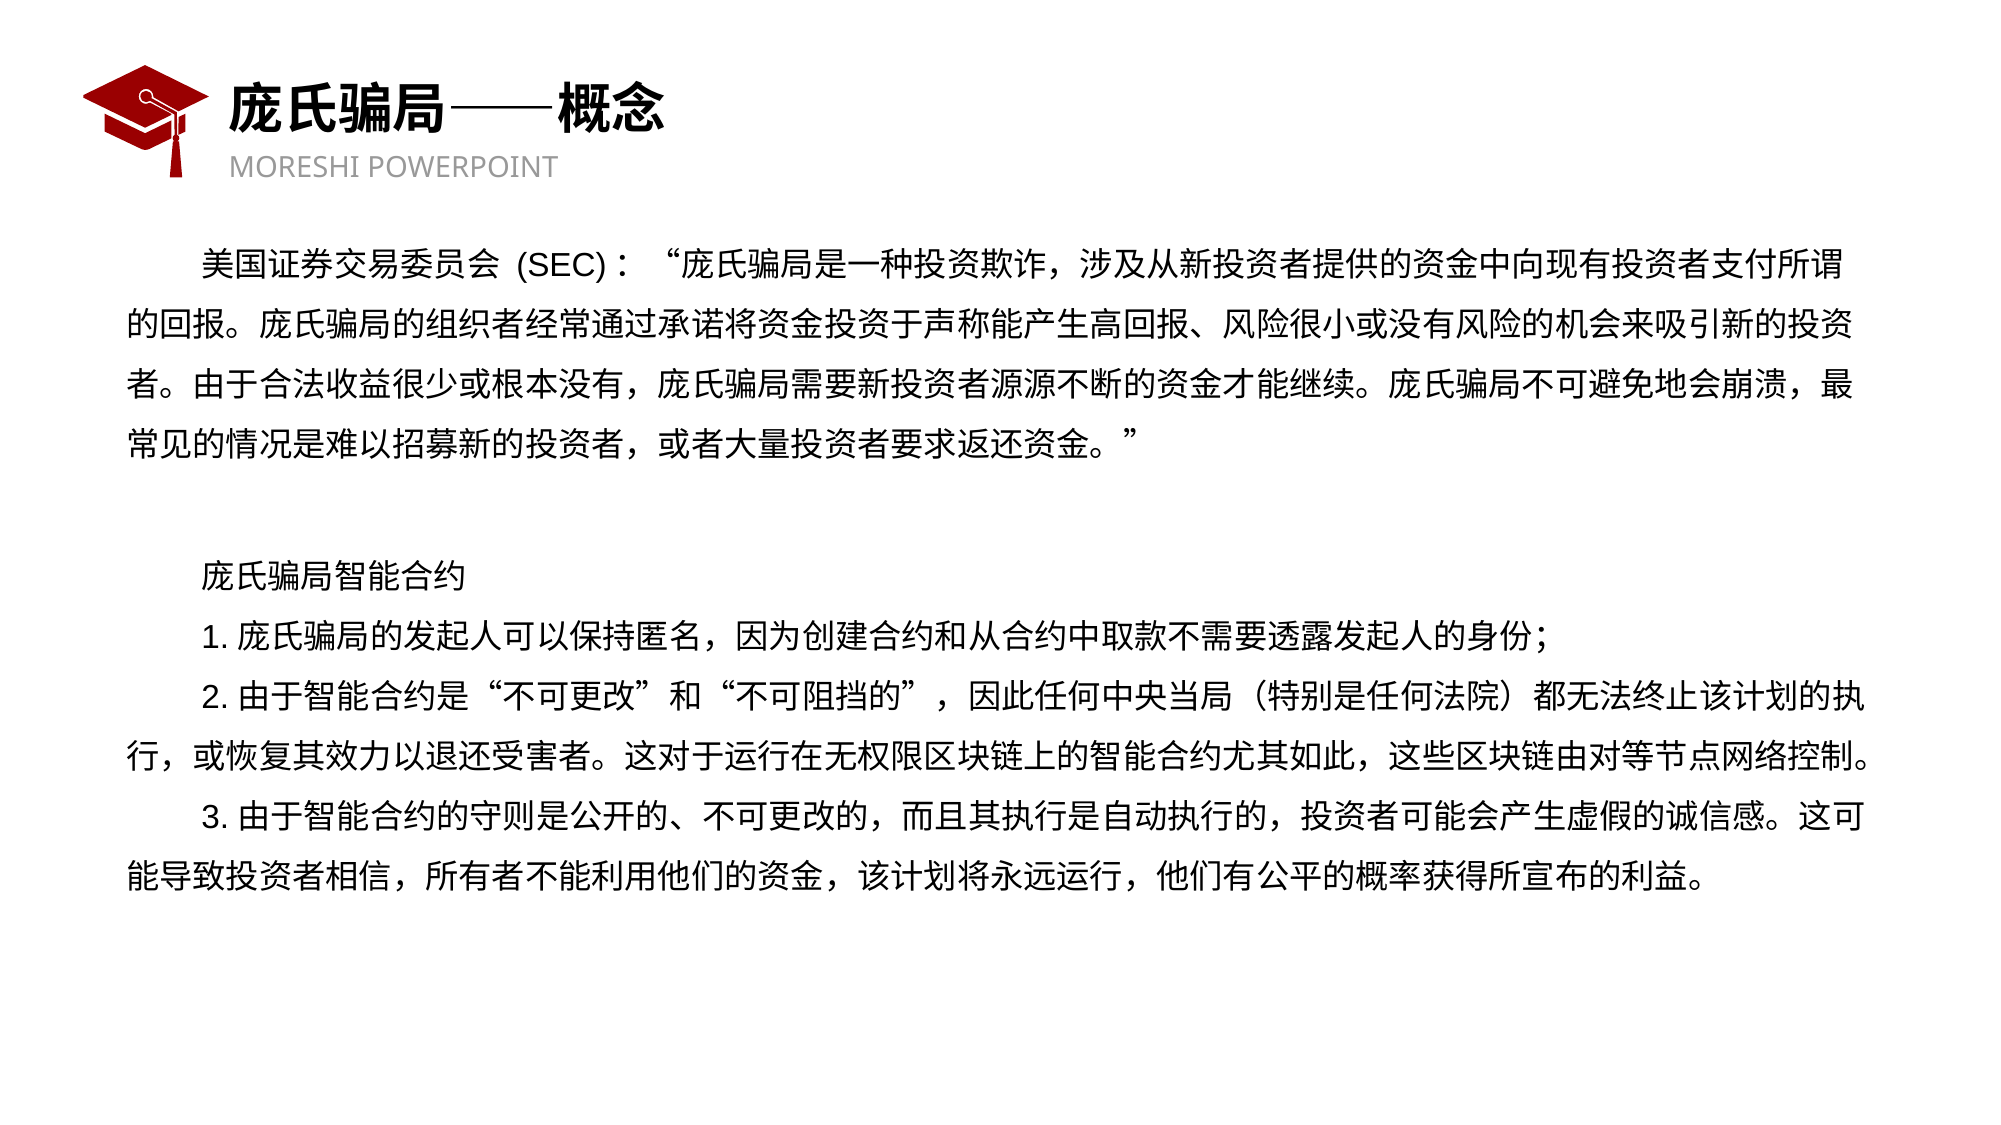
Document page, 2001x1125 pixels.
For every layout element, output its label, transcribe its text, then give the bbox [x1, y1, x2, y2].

title 庞氏骗局——概念 [213, 55, 729, 168]
text_box 美国证券交易委员会 (SEC)：“庞氏骗局是一种投资欺诈，涉及从新投资者提供的资金中向现有投资者支付所谓的回报。庞氏骗局的组织者经常通过承诺将资金投资于声称能产生高回报、风险很小或没有风险的机会来吸引新的投资者。由于合法收益很少或根本没有，庞氏骗局需要新投资者源源不断的资金才能继续。庞氏骗局不可避免地会崩溃，最常见的情况是难以招募新的投资者，或者大量投资者要求返还资金。” 庞氏骗局智能合约 1.庞氏骗局的发起人可以保持匿名，因为创建合约和从合约中取款不需要透露发起人的身份； 2.由于智能合约是“不可更改”和“不可阻挡的”，因此任何中央当局（特别是任何法院）都无法终止该计划的执行，或恢复其效力以退还受害者。这对于运行在无权限区块链上的智能合约尤其如此，这些区块链由对等节点网络控制。 3.由于智能合约的守则是公开的、不可更改的，而且其执行是自动执行的，投资者可能会产生虚假的诚信感。这可能导致投资者相信，所有者不能利用他们的资金，该计划将永远运行，他们有公平的概率获得所宣布的利益。 [111, 216, 1888, 903]
